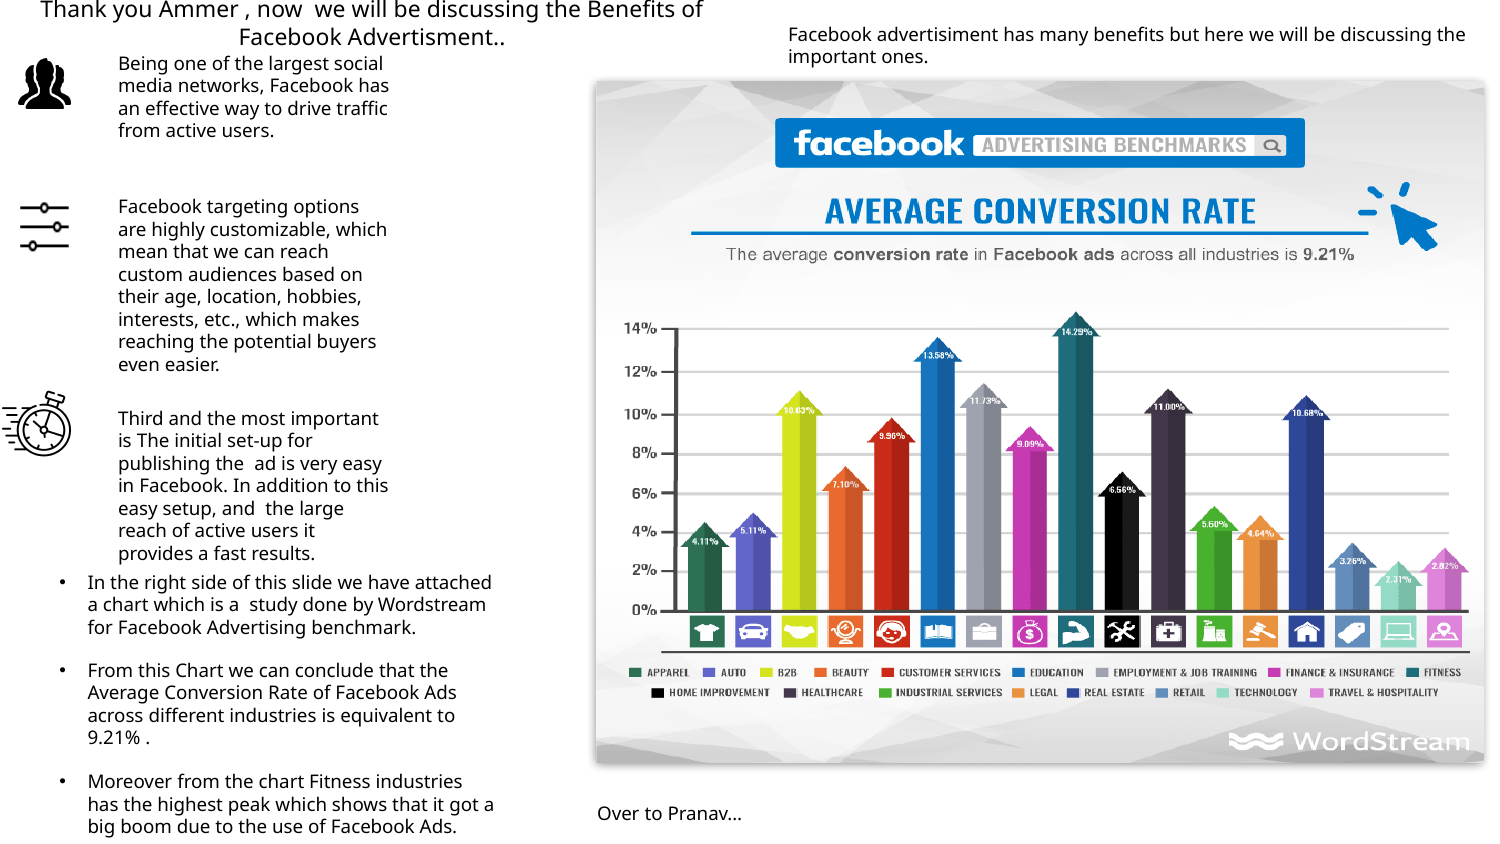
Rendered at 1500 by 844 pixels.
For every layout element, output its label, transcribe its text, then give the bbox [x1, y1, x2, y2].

text_box Over to Pranav… [581, 790, 1326, 836]
picture [596, 81, 1484, 763]
picture [18, 50, 71, 118]
text_box In the right side of this slide we have attached a chart which is a study done by Wordstream for Facebook Advertising benchmark. From this Chart we can conclude that the Average Conversion Rate of Facebook Ads across different industries is equivalent to 9.21% . Moreover from the chart Fitness industries has the highest peak which shows that it got a big boom due to the use of Facebook Ads. [44, 555, 514, 844]
picture [2, 390, 71, 457]
picture [18, 193, 71, 261]
text_box Facebook advertisiment has many benefits but here we will be discussing the important ones. [773, 7, 1500, 83]
text_box Third and the most important is The initial set-up for publishing the ad is very easy in Facebook. In addition to this easy setup, and the large reach of active users it provides a fast results. [103, 391, 405, 555]
text_box Facebook targeting options are highly customizable, which mean that we can reach custom audiences based on their age, location, hobbies, interests, etc., which makes reaching the potential buyers even easier. [103, 179, 405, 390]
text_box Thank you Ammer , now we will be discussing the Benefits of Facebook Advertisment.. [0, 0, 762, 66]
text_box Being one of the largest social media networks, Facebook has an effective way to drive traffic from active users. [103, 36, 405, 157]
